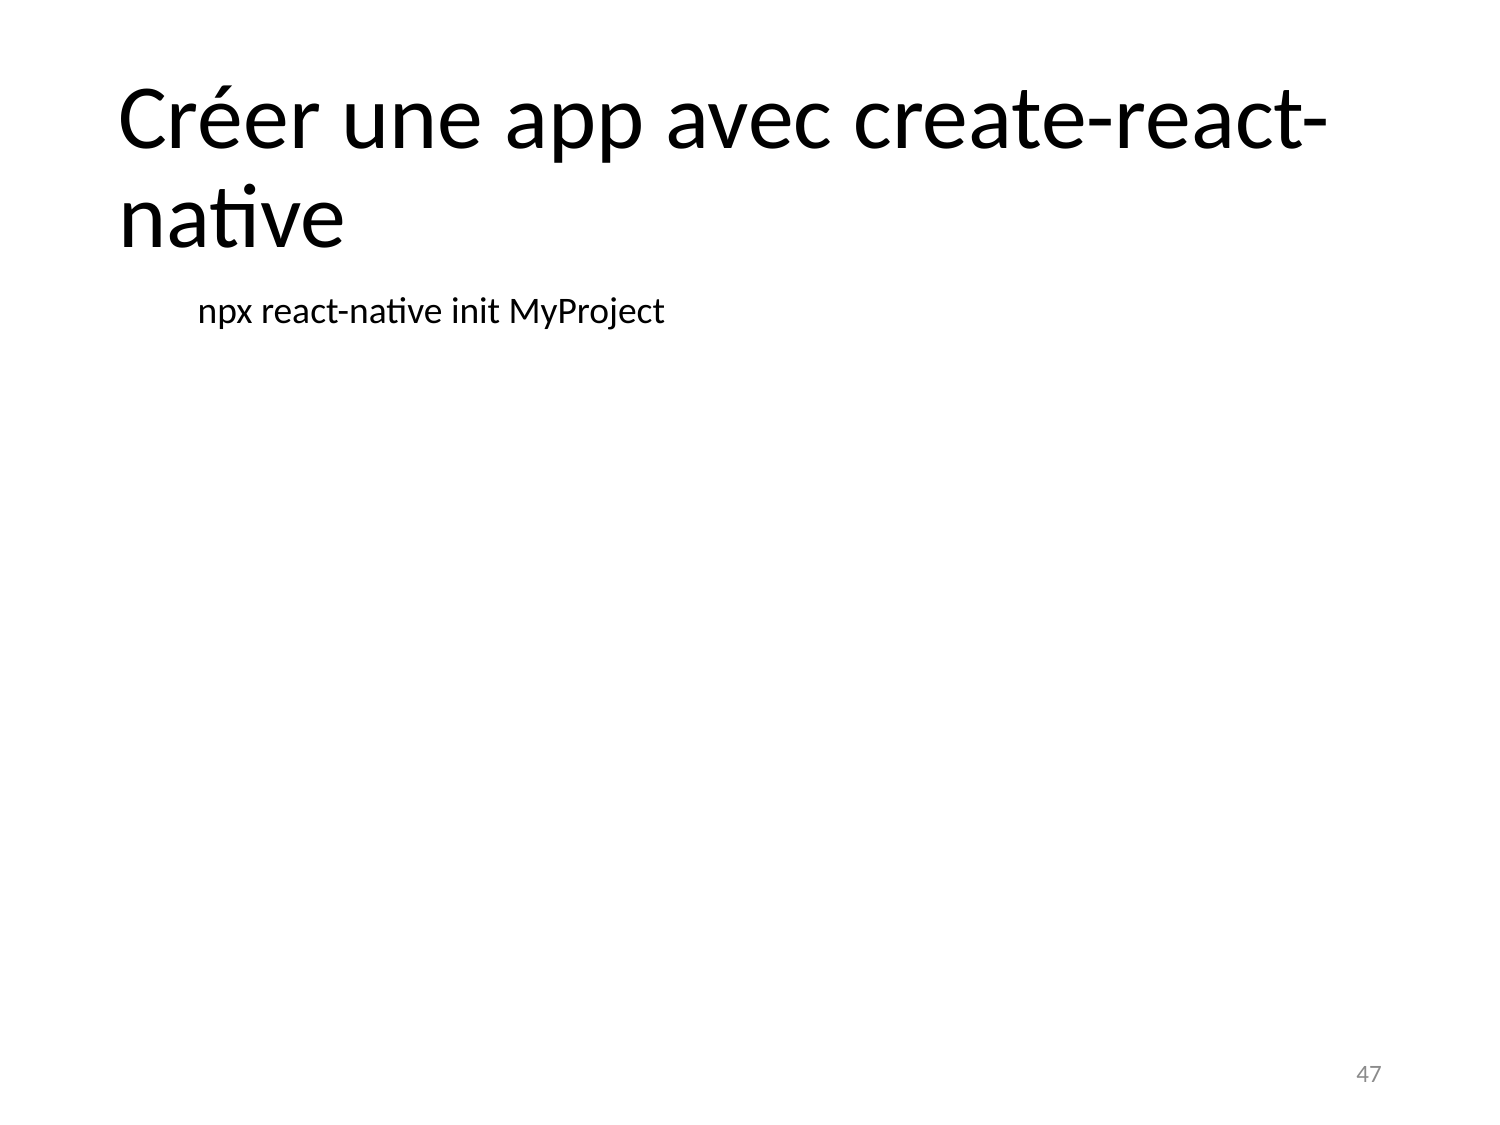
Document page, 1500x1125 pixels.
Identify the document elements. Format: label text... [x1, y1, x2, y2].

text_box npx react-native init MyProject [182, 278, 1140, 339]
slide_number 47 [1059, 1042, 1397, 1103]
title Créer une app avec create-react-native [103, 59, 1397, 278]
